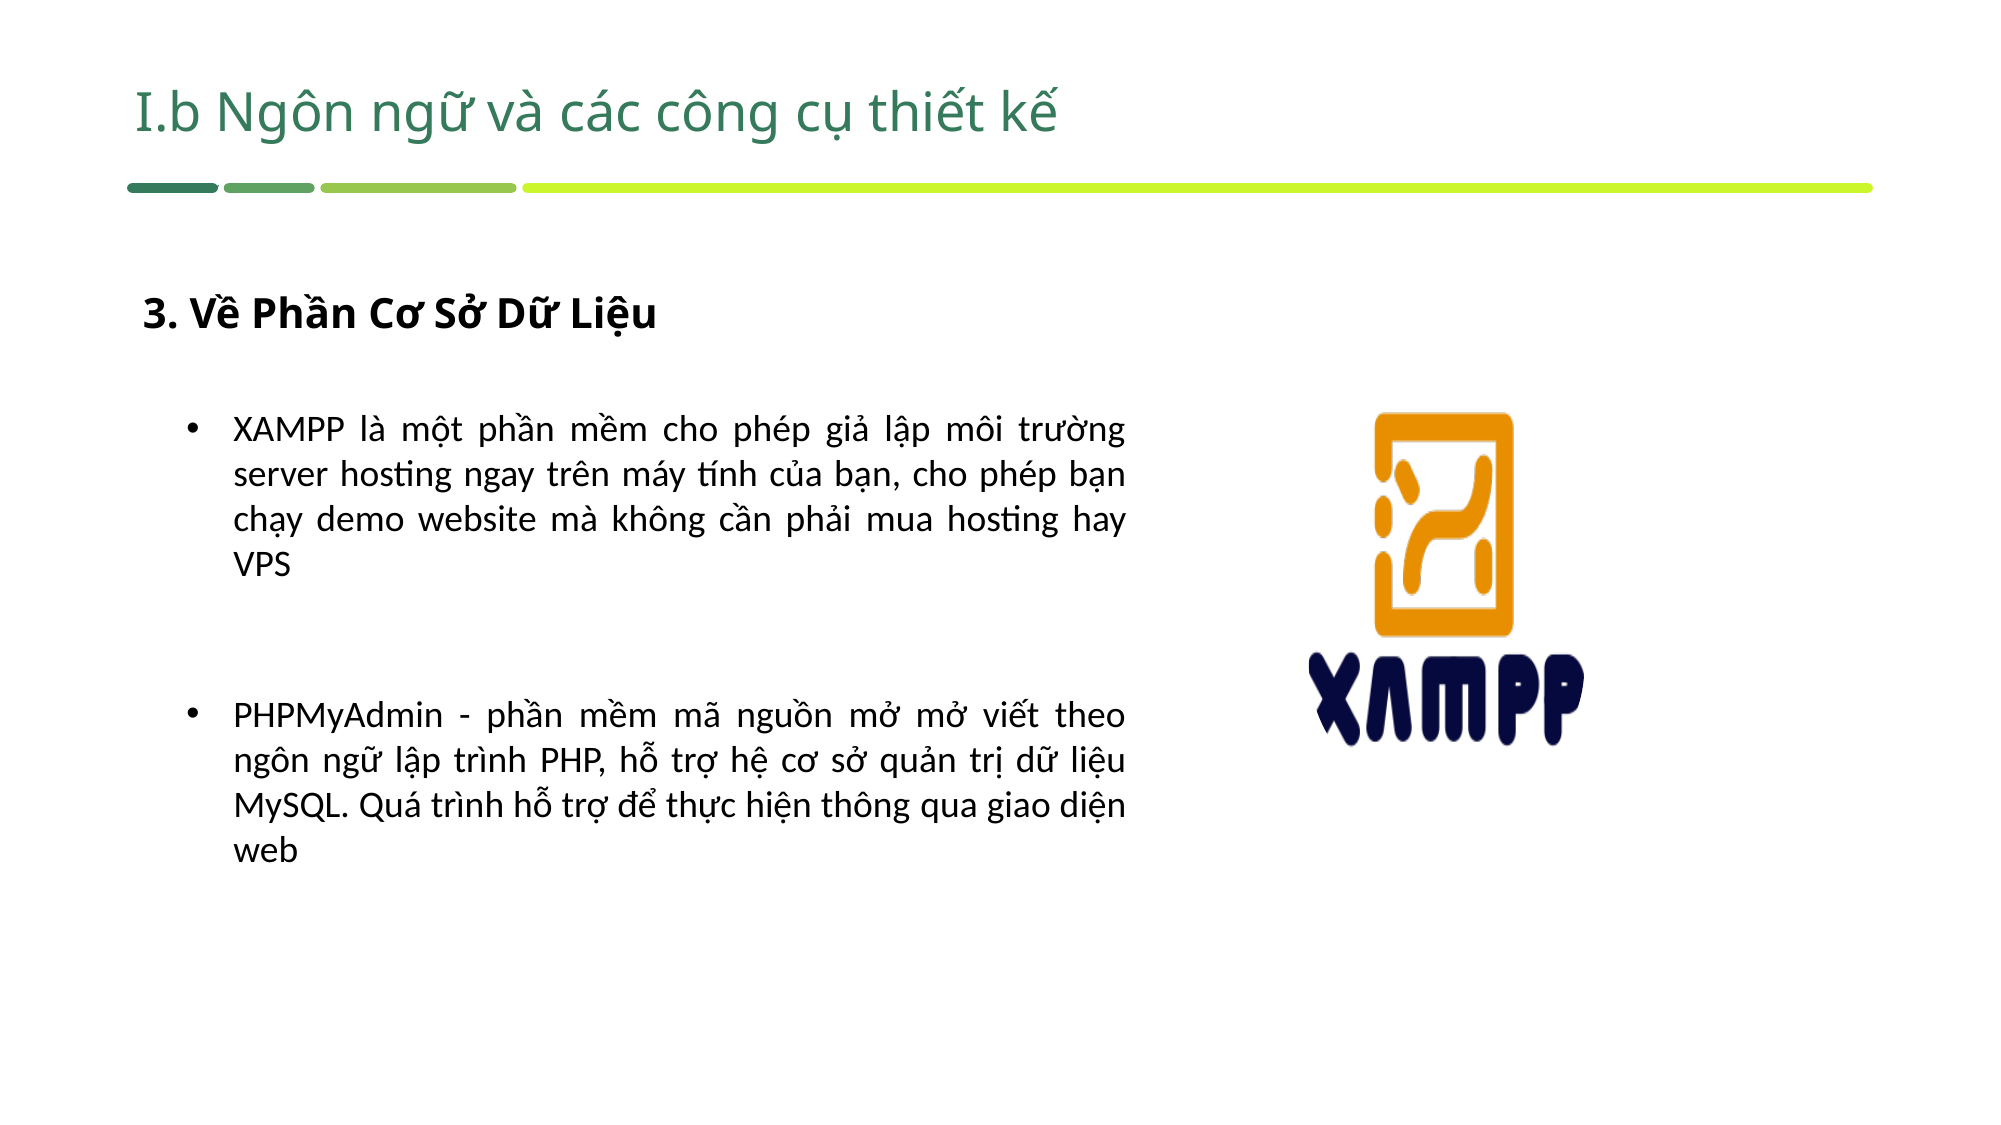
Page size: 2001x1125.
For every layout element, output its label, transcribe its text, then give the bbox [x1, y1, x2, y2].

text_box PHPMyAdmin - phần mềm mã nguồn mở mở viết theo ngôn ngữ lập trình PHP, hỗ trợ hệ cơ sở quản trị dữ liệu MySQL. Quá trình hỗ trợ để thực hiện thông qua giao diện web [171, 675, 1142, 886]
text_box 3. Về Phần Cơ Sở Dữ Liệu [128, 279, 1206, 344]
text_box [128, 184, 1872, 192]
picture [1308, 357, 1585, 803]
text_box I.b Ngôn ngữ và các công cụ thiết kế [120, 69, 1359, 150]
text_box XAMPP là một phần mềm cho phép giả lập môi trường server hosting ngay trên máy tính của bạn, cho phép bạn chạy demo website mà không cần phải mua hosting hay VPS [171, 404, 1142, 600]
